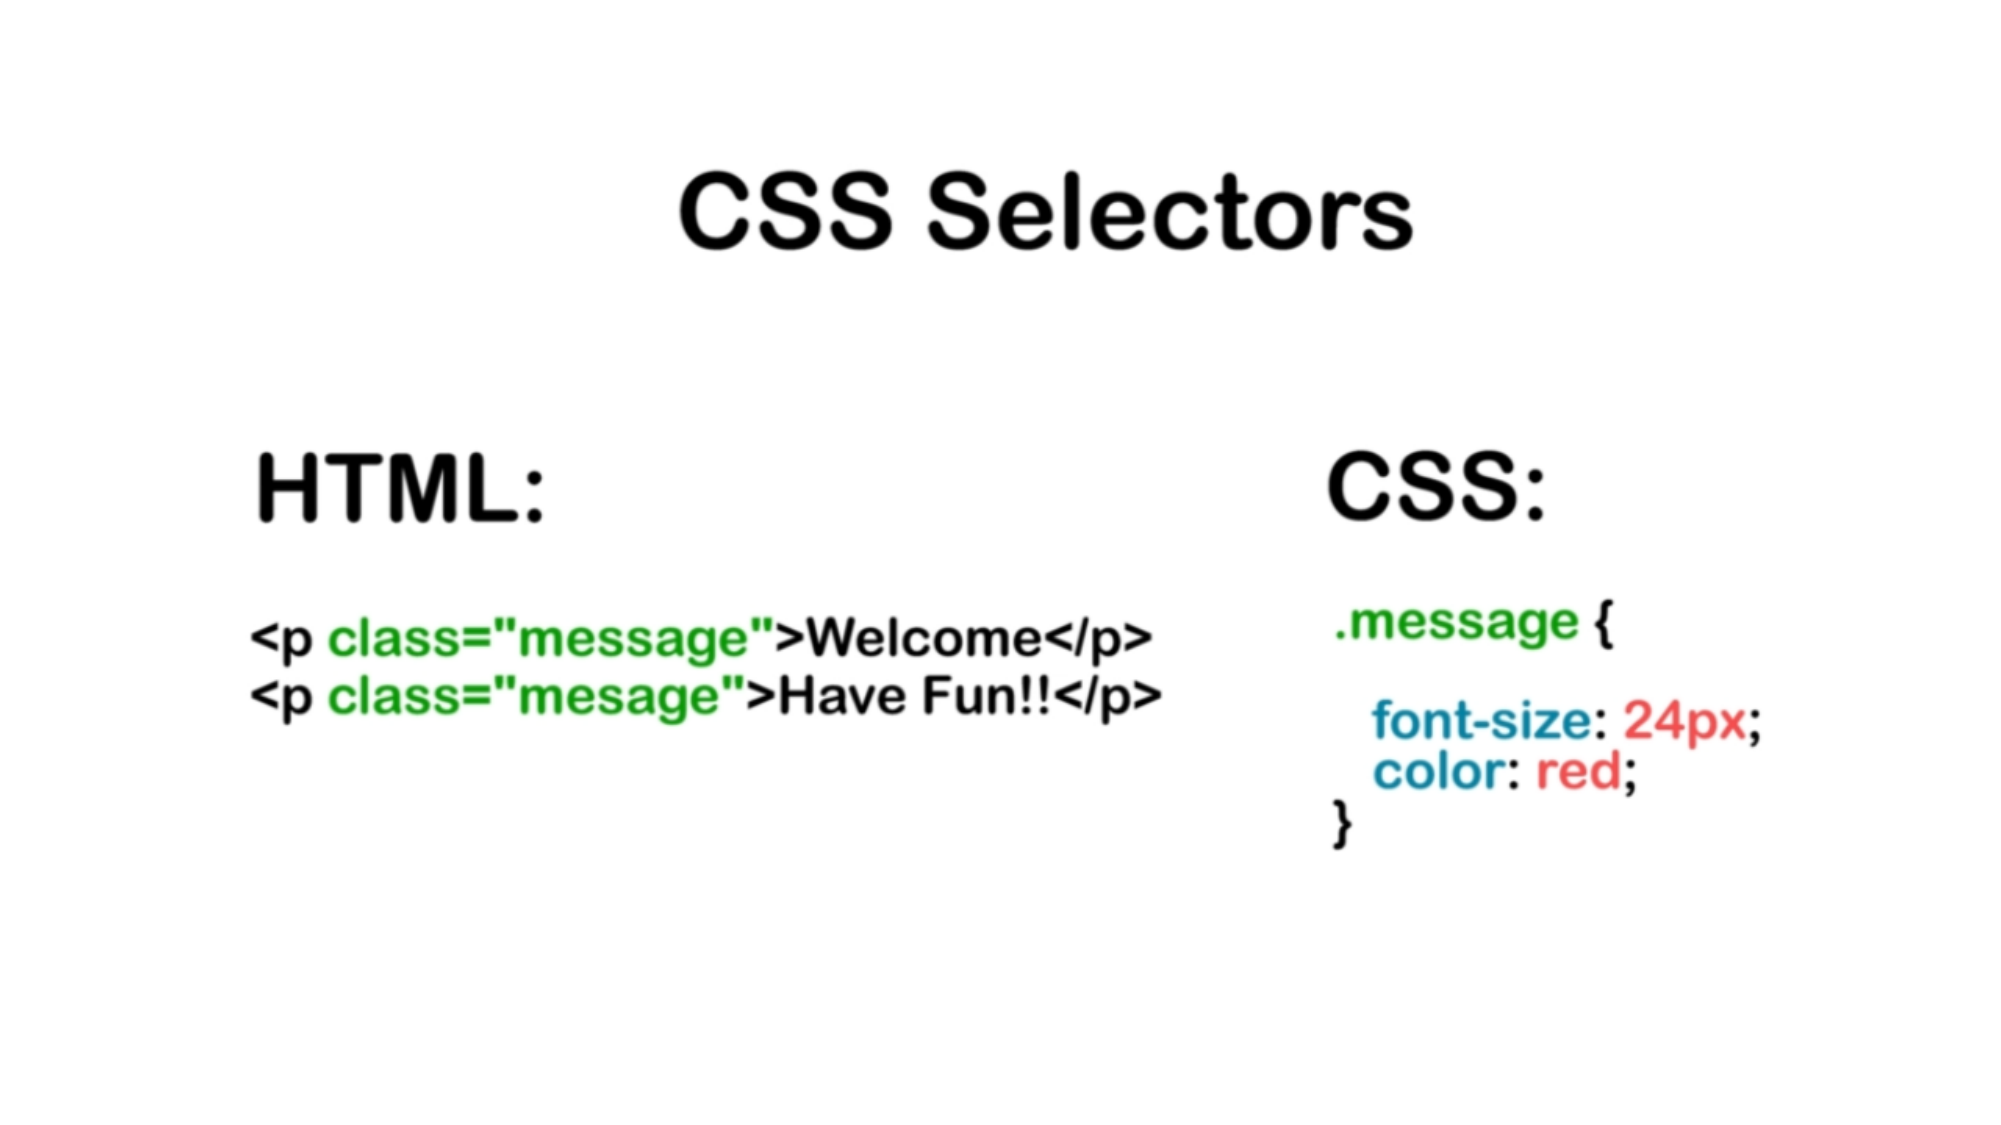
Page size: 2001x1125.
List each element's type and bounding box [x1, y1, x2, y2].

picture [79, 59, 1921, 1066]
